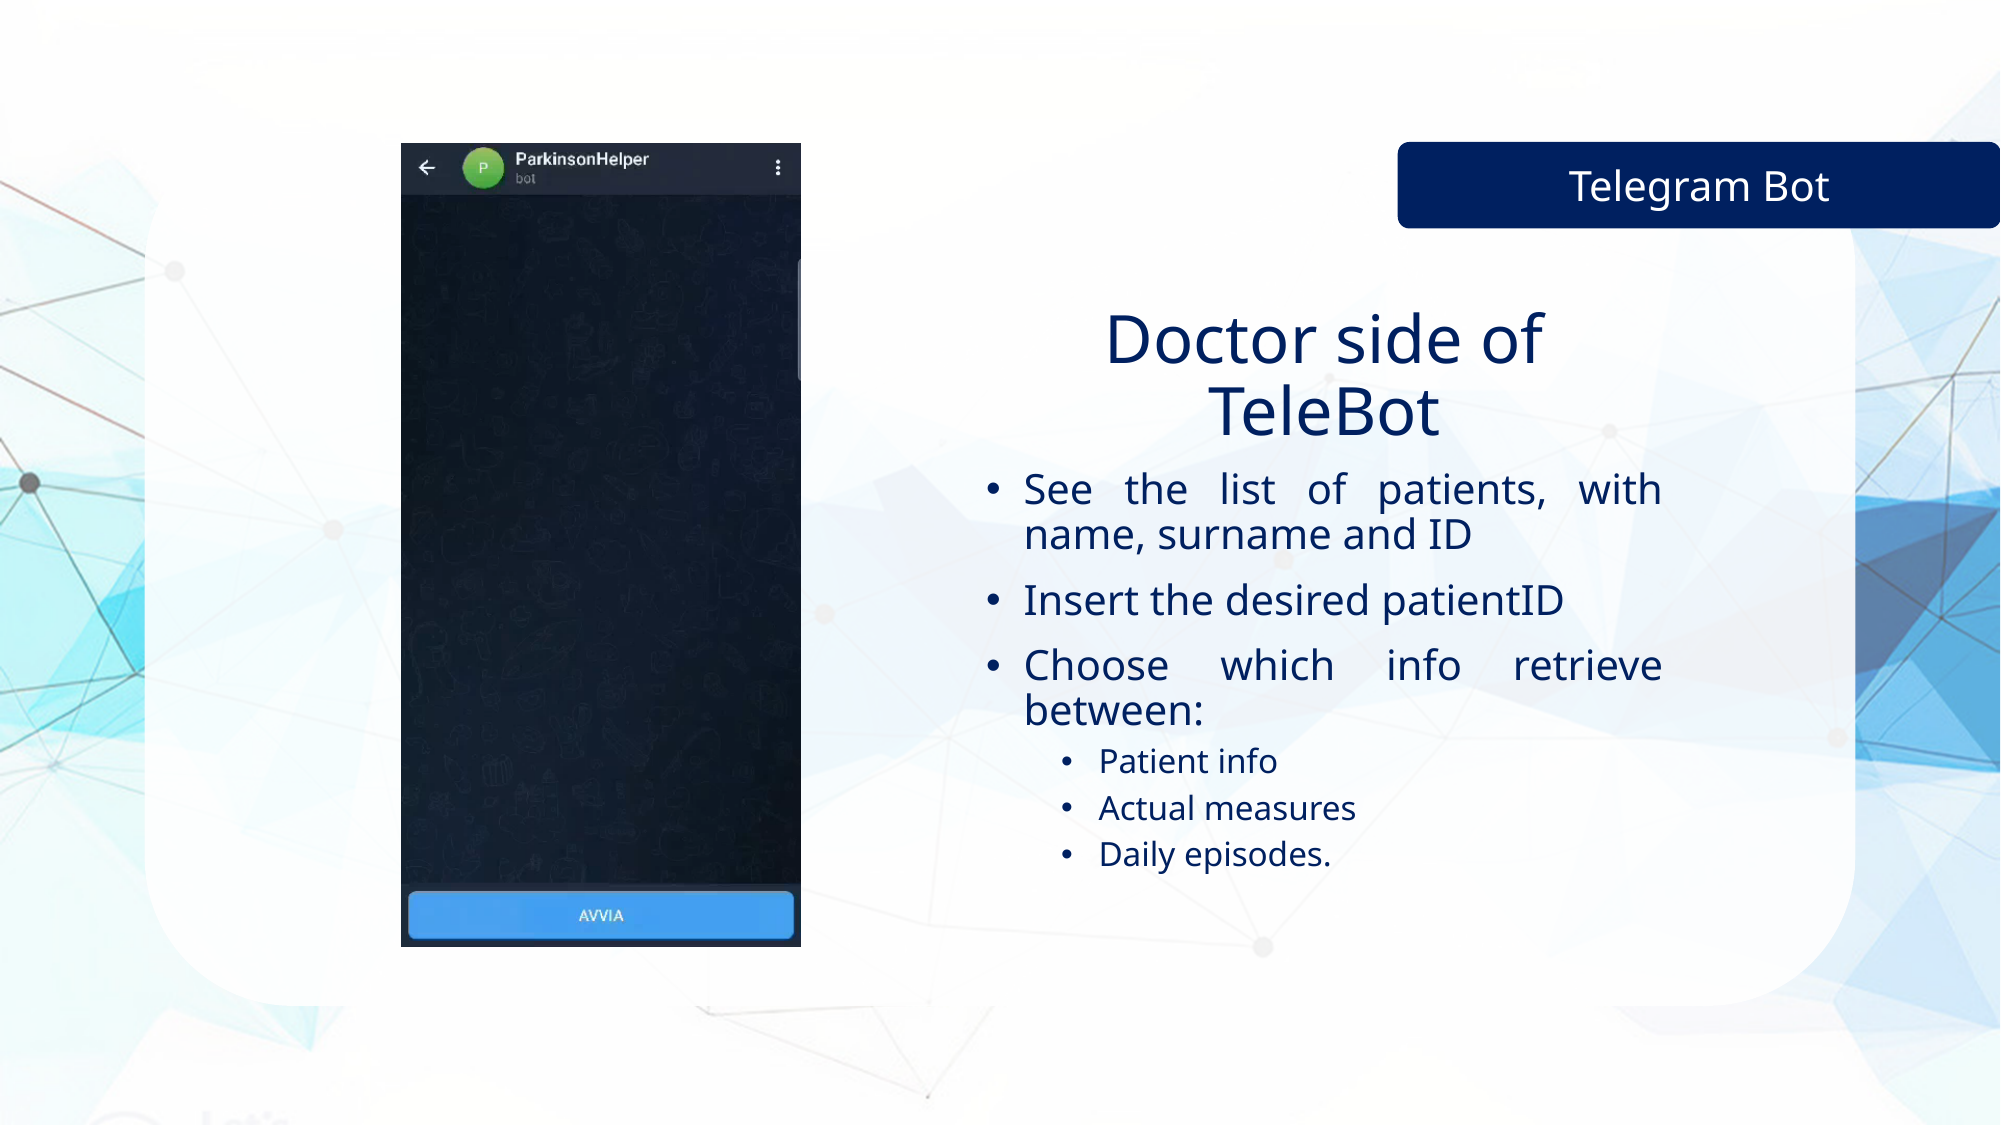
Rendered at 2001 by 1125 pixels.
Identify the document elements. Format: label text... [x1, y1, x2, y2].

text_box Telegram Bot [1397, 141, 2000, 229]
text_box See the list of patients, with name, surname and ID Insert the desired patientID Choose which info retrieve between: Patient info Actual measures Daily episodes. [971, 460, 1678, 886]
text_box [401, 142, 802, 948]
picture [0, 0, 2001, 1125]
text_box Doctor side of TeleBot [971, 298, 1678, 460]
